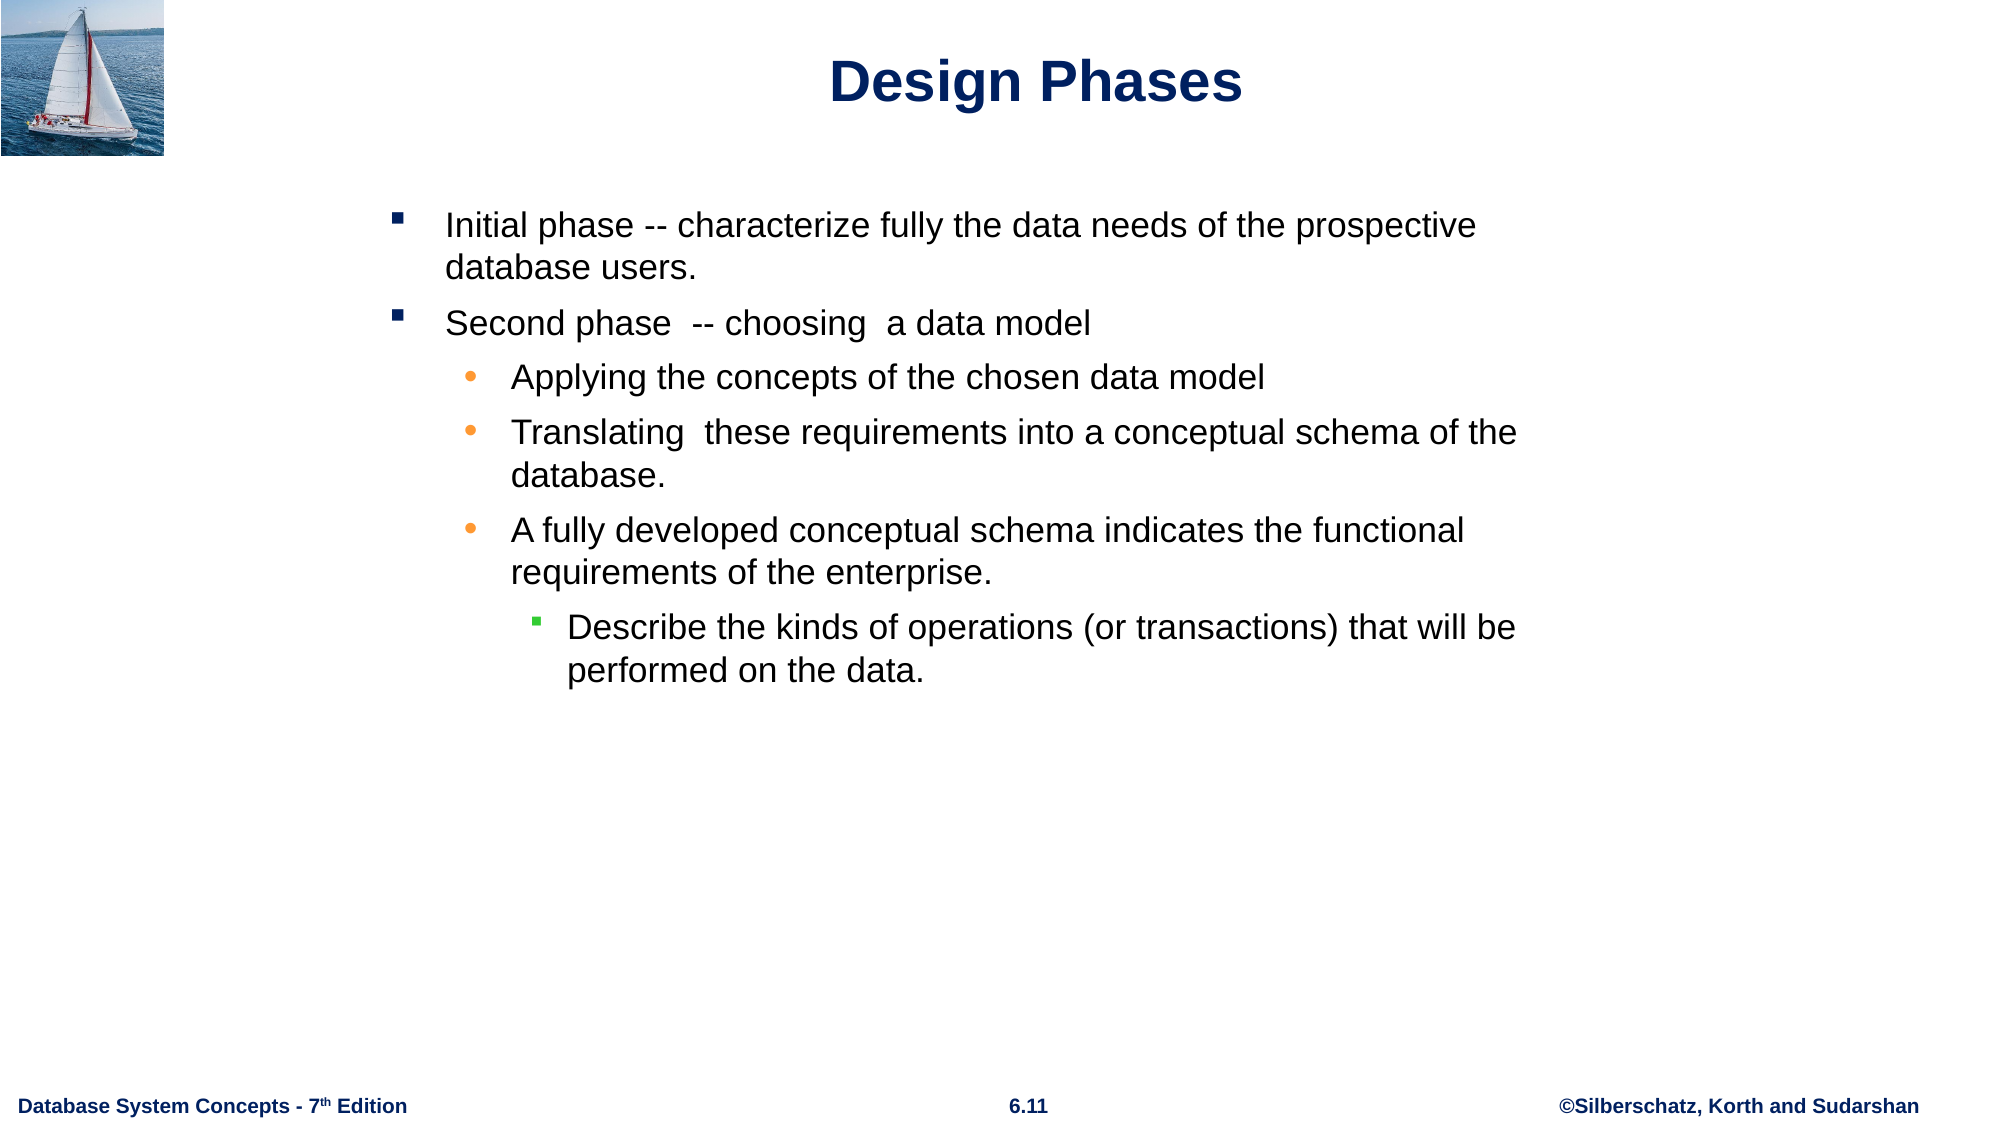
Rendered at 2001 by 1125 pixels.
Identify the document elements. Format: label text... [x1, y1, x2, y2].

list Initial phase -- characterize fully the data needs of the prospective database users. Second phase -- choosing a data model Applying the concepts of the chosen data model Translating these requirements into a conceptual schema of the database. A fully developed conceptual schema indicates the functional requirements of the enterprise. Describe the kinds of operations (or transactions) that will be performed on the data. [373, 194, 1620, 812]
picture [1, 0, 164, 156]
title Design Phases [373, 20, 1700, 121]
